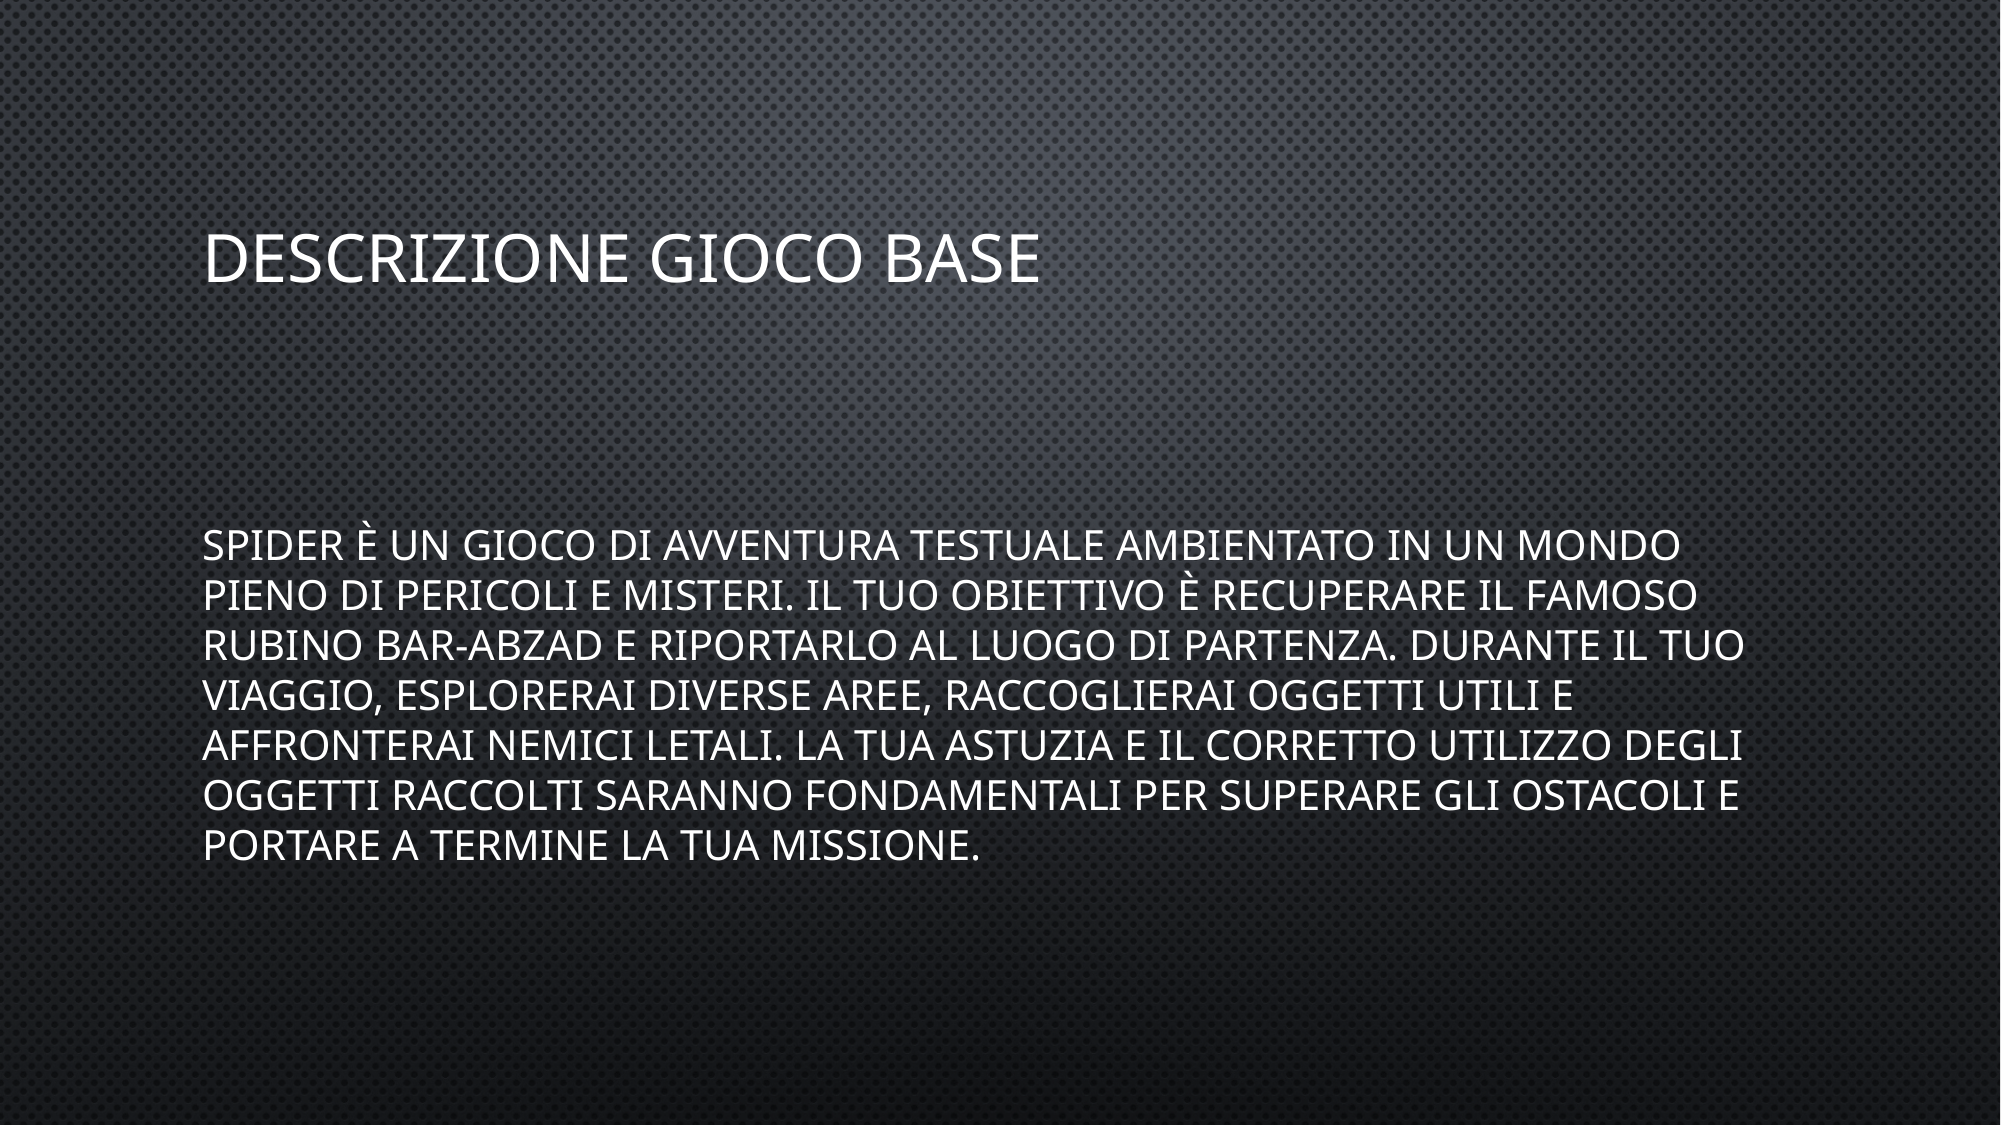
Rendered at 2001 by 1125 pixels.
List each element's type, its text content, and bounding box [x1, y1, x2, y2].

title descrizione gioco base [187, 99, 1813, 413]
list spider è un gioco di avventura testuale ambientato in un mondo pieno di pericoli e misteri. Il tuo obiettivo è recuperare il famoso rubino Bar-Abzad e riportarlo al luogo di partenza. Durante il tuo viaggio, esplorerai diverse aree, raccoglierai oggetti utili e affronterai nemici letali. La tua astuzia e il corretto utilizzo degli oggetti raccolti saranno fondamentali per superare gli ostacoli e portare a termine la tua missione. [187, 437, 1813, 950]
